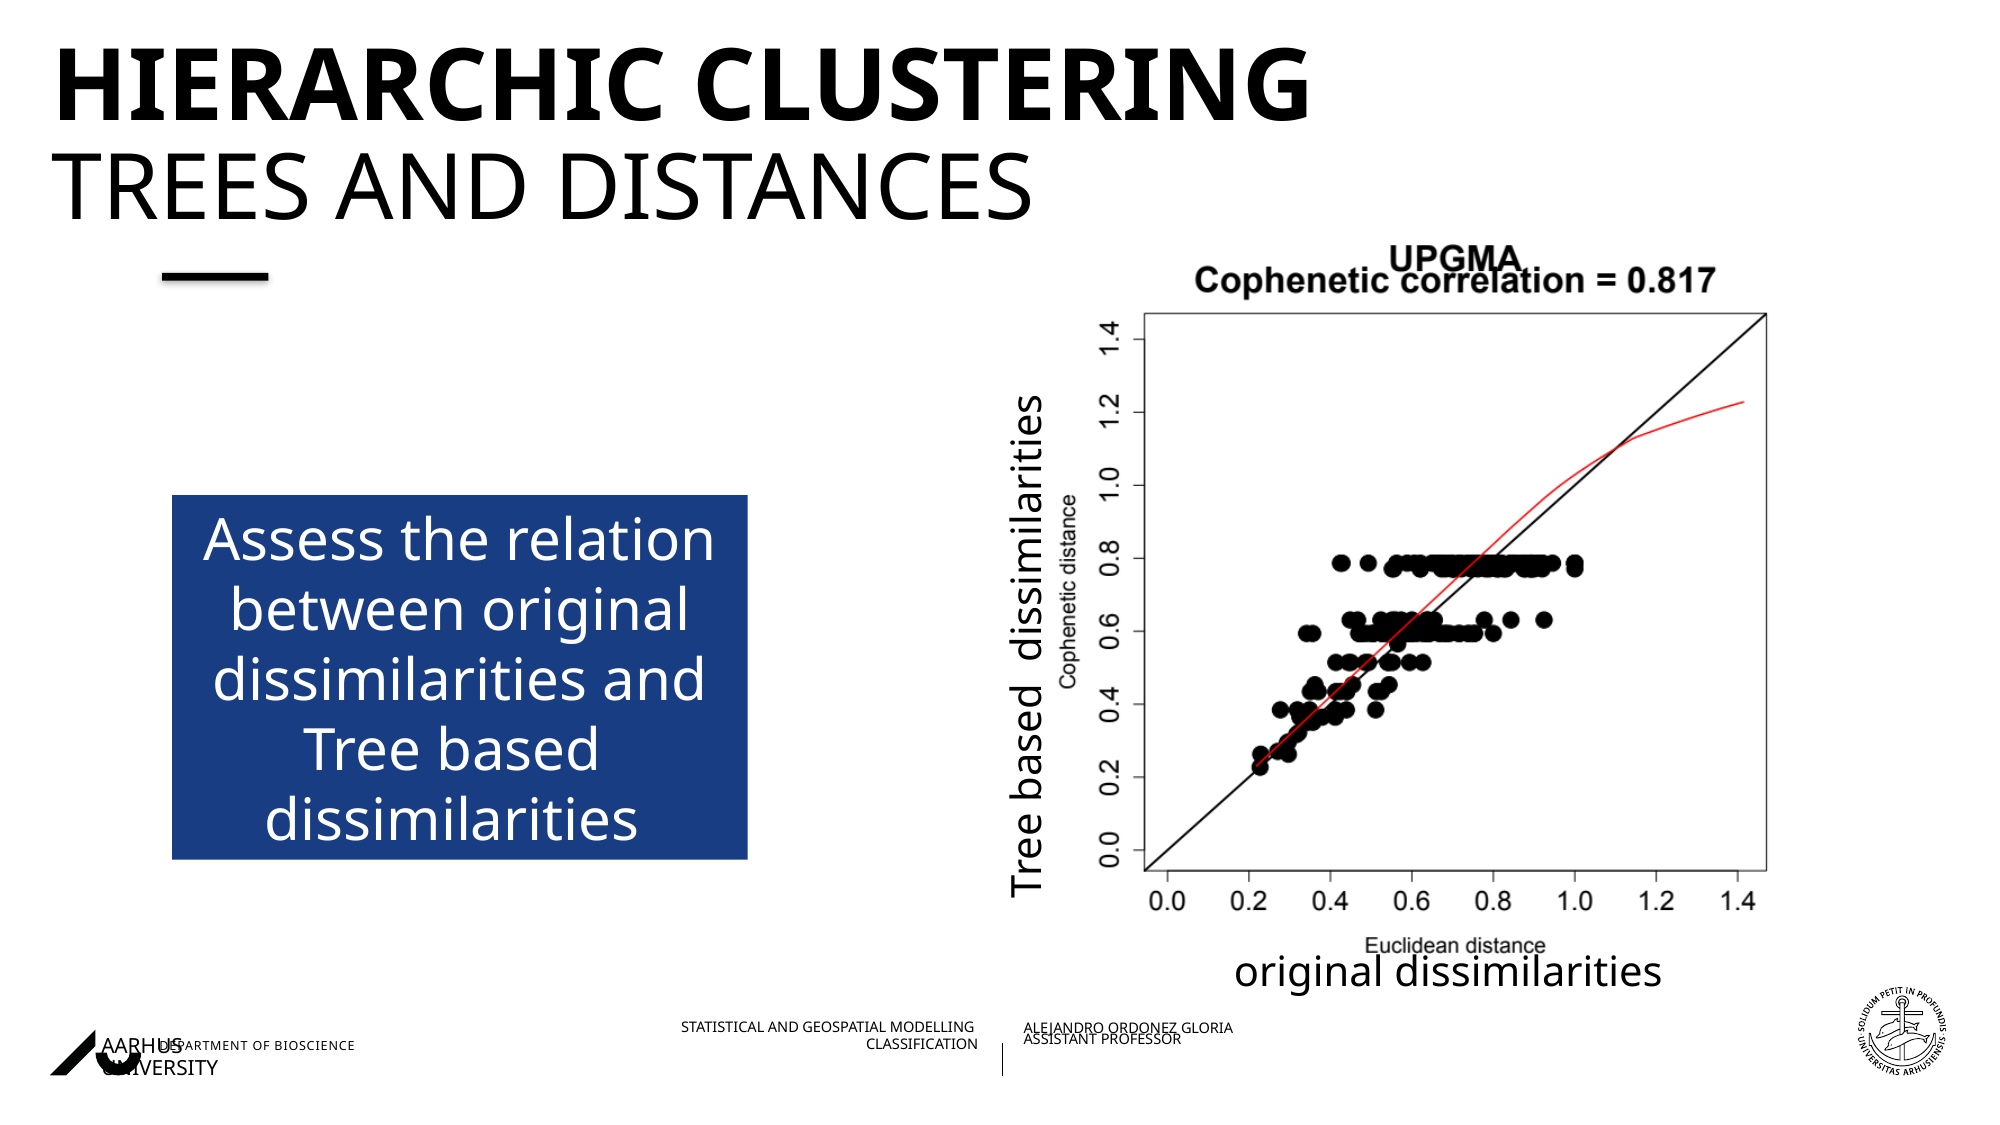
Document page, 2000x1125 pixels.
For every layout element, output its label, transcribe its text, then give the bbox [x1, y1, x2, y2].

text_box Tree based dissimilarities [992, 248, 1057, 1033]
text_box Assess the relation between original dissimilarities and Tree based dissimilarities [172, 495, 748, 860]
picture [1056, 224, 1810, 979]
text_box original dissimilarities [1124, 987, 1784, 1002]
title Hierarchic Clustering Trees and Distances [51, 24, 1948, 240]
